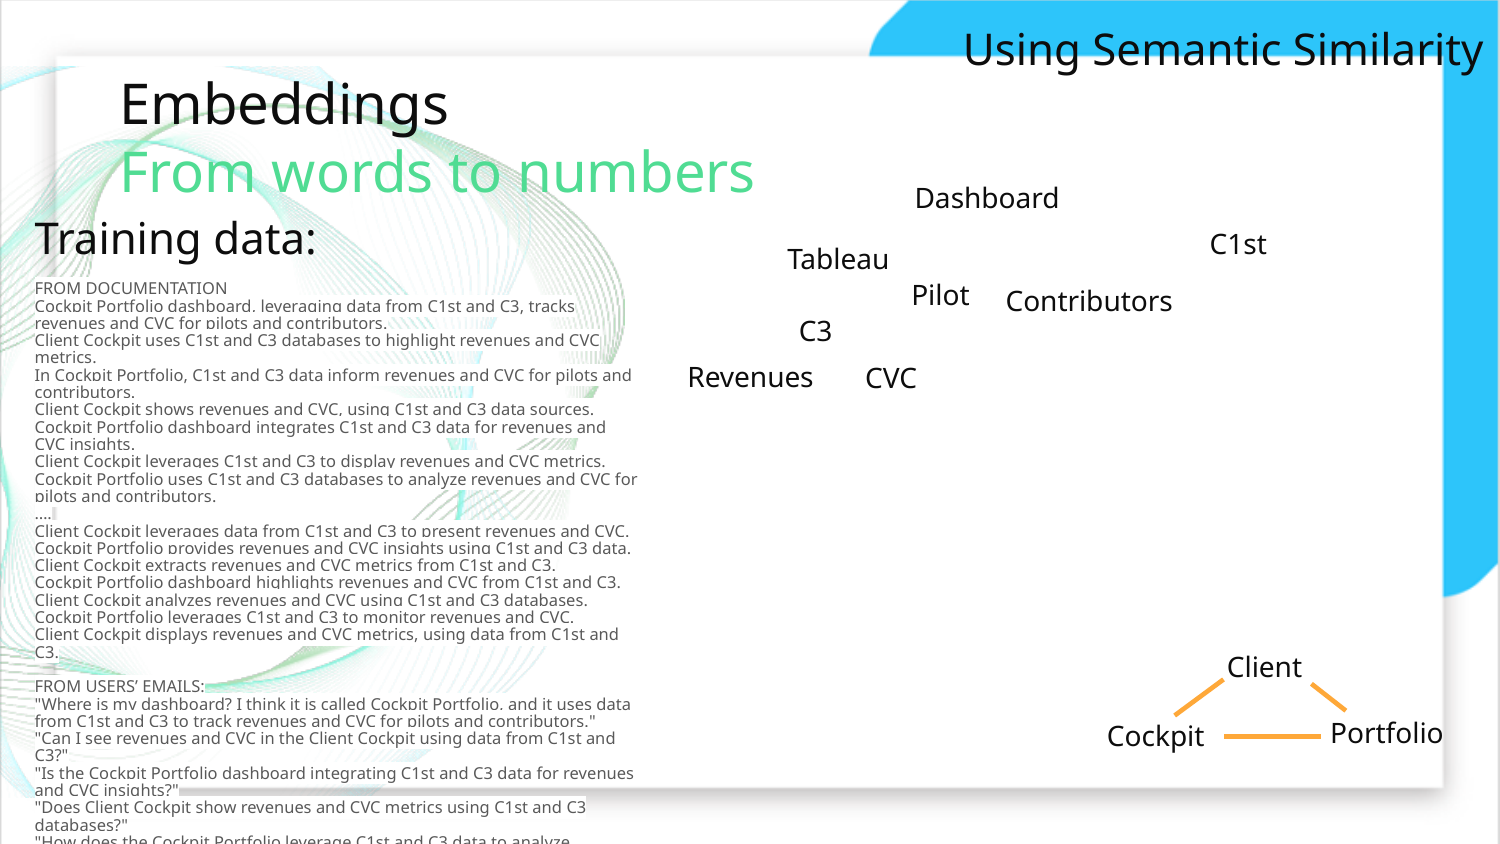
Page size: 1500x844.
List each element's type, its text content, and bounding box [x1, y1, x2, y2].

text_box C1st [1129, 226, 1347, 265]
text_box Pilot [831, 277, 1050, 316]
text_box C3 [706, 313, 925, 353]
picture [0, 0, 1500, 844]
text_box Contributors [980, 283, 1199, 323]
text_box Cockpit [1046, 717, 1265, 779]
text_box Revenues [681, 359, 860, 399]
text_box Dashboard [878, 180, 1097, 242]
text_box Tableau [729, 241, 948, 302]
text_box CVC [831, 360, 951, 400]
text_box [1311, 683, 1347, 711]
text_box Embeddings From words to numbers [119, 68, 1077, 227]
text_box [1174, 679, 1224, 716]
text_box Using Semantic Similarity [1462, 42, 1482, 75]
text_box Training data: FROM DOCUMENTATION Cockpit Portfolio dashboard, leveraging data from C1st and C3, tracks revenues and CVC for pilots and contributors. Client Cockpit uses C1st and C3 databases to highlight revenues and CVC metrics. In Cockpit Portfolio, C1st and C3 data inform revenues and CVC for pilots and contributors. Client Cockpit shows revenues and CVC, using C1st and C3 data sources. Cockpit Portfolio dashboard integrates C1st and C3 data for revenues and CVC insights. Client Cockpit leverages C1st and C3 to display revenues and CVC metrics. Cockpit Portfolio uses C1st and C3 databases to analyze revenues and CVC for pilots and contributors. …. Client Cockpit leverages data from C1st and C3 to present revenues and CVC. Cockpit Portfolio provides revenues and CVC insights using C1st and C3 data. Client Cockpit extracts revenues and CVC metrics from C1st and C3. Cockpit Portfolio dashboard highlights revenues and CVC from C1st and C3. Client Cockpit analyzes revenues and CVC using C1st and C3 databases. Cockpit Portfolio leverages C1st and C3 to monitor revenues and CVC. Client Cockpit displays revenues and CVC metrics, using data from C1st and C3. FROM USERS’ EMAILS: "Where is my dashboard? I think it is called Cockpit Portfolio, and it uses data from C1st and C3 to track revenues and CVC for pilots and contributors." "Can I see revenues and CVC in the Client Cockpit using data from C1st and C3?" "Is the Cockpit Portfolio dashboard integrating C1st and C3 data for revenues and CVC insights?" "Does Client Cockpit show revenues and CVC metrics using C1st and C3 databases?" "How does the Cockpit Portfolio leverage C1st and C3 data to analyze revenues and CVC for pilots and contributors?"and CVC from C1st and C3?" "Is Client Cockpit analyzing revenues and CVC using C1st and C3 databases?" "Does Cockpit Portfolio leverage C1st and C3 to monitor revenues and CVC?" "Can Client Cockpit display revenues and CVC metrics using data from C1st and C3?" [34, 755, 639, 829]
text_box Portfolio [1278, 715, 1496, 777]
text_box Client [1155, 649, 1374, 710]
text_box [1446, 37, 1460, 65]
text_box Using Semantic Similarity [947, 32, 1445, 114]
